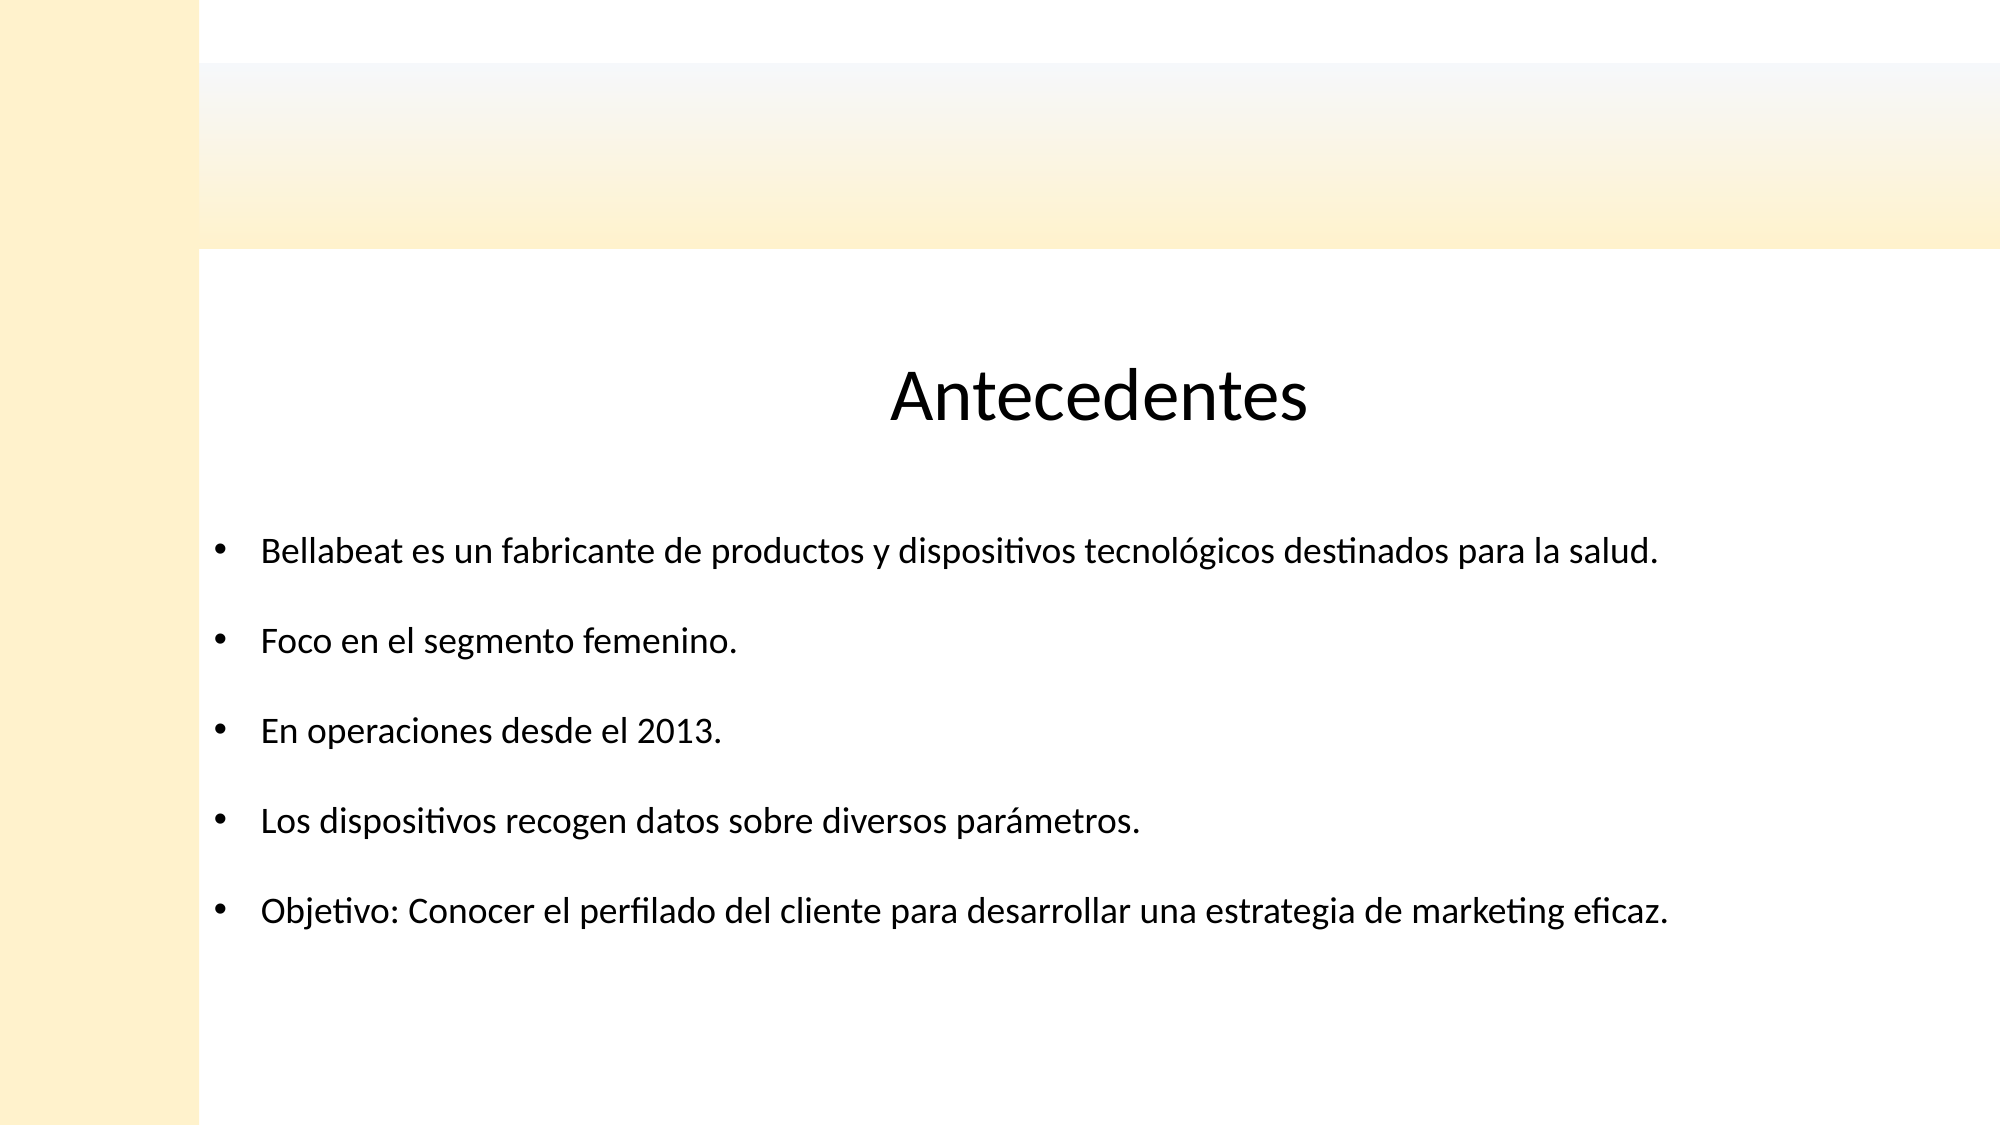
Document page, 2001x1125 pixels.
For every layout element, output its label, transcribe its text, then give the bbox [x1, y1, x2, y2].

text_box [0, 0, 200, 1125]
text_box [200, 63, 2000, 248]
text_box Antecedentes Bellabeat es un fabricante de productos y dispositivos tecnológicos destinados para la salud. Foco en el segmento femenino. En operaciones desde el 2013. Los dispositivos recogen datos sobre diversos parámetros. Objetivo: Conocer el perfilado del cliente para desarrollar una estrategia de marketing eficaz. [199, 248, 2000, 1125]
